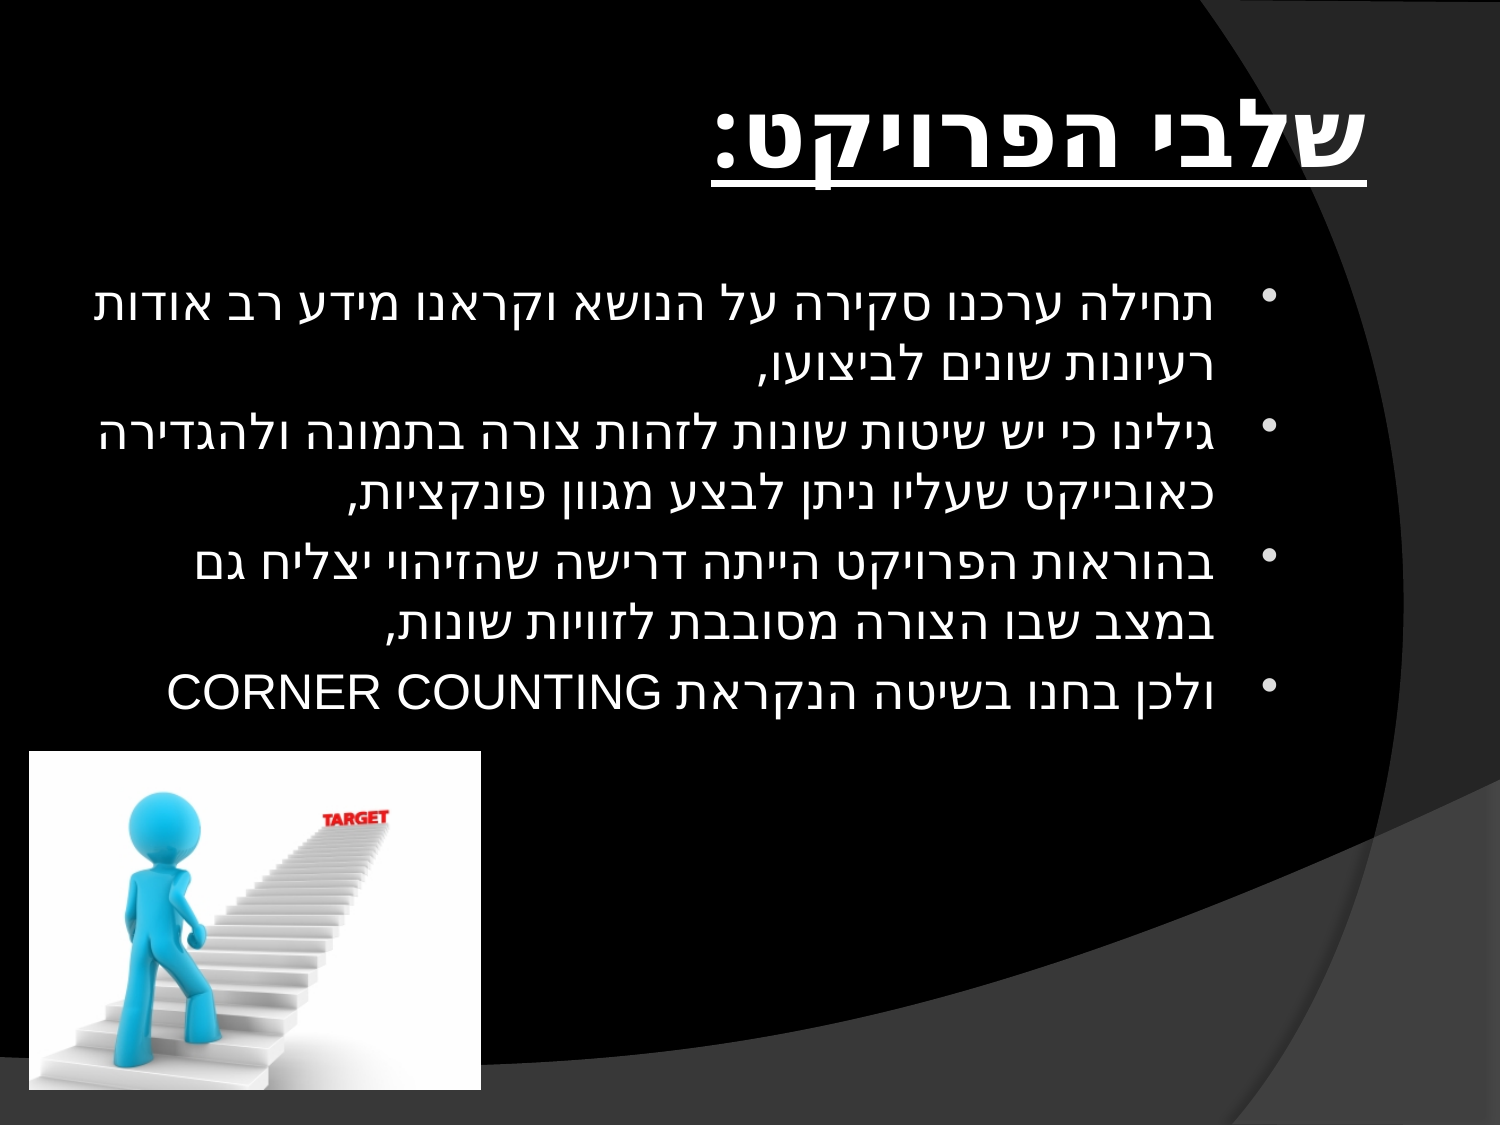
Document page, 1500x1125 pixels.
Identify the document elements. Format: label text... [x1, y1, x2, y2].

list תחילה ערכנו סקירה על הנושא וקראנו מידע רב אודות רעיונות שונים לביצועו, גילינו כי יש שיטות שונות לזהות צורה בתמונה ולהגדירה כאובייקט שעליו ניתן לבצע מגוון פונקציות, בהוראות הפרויקט הייתה דרישה שהזיהוי יצליח גם במצב שבו הצורה מסובבת לזוויות שונות, ולכן בחנו בשיטה הנקראת CORNER COUNTING [75, 262, 1300, 1005]
title שלבי הפרויקט: [476, 35, 1375, 223]
picture [29, 751, 481, 1091]
